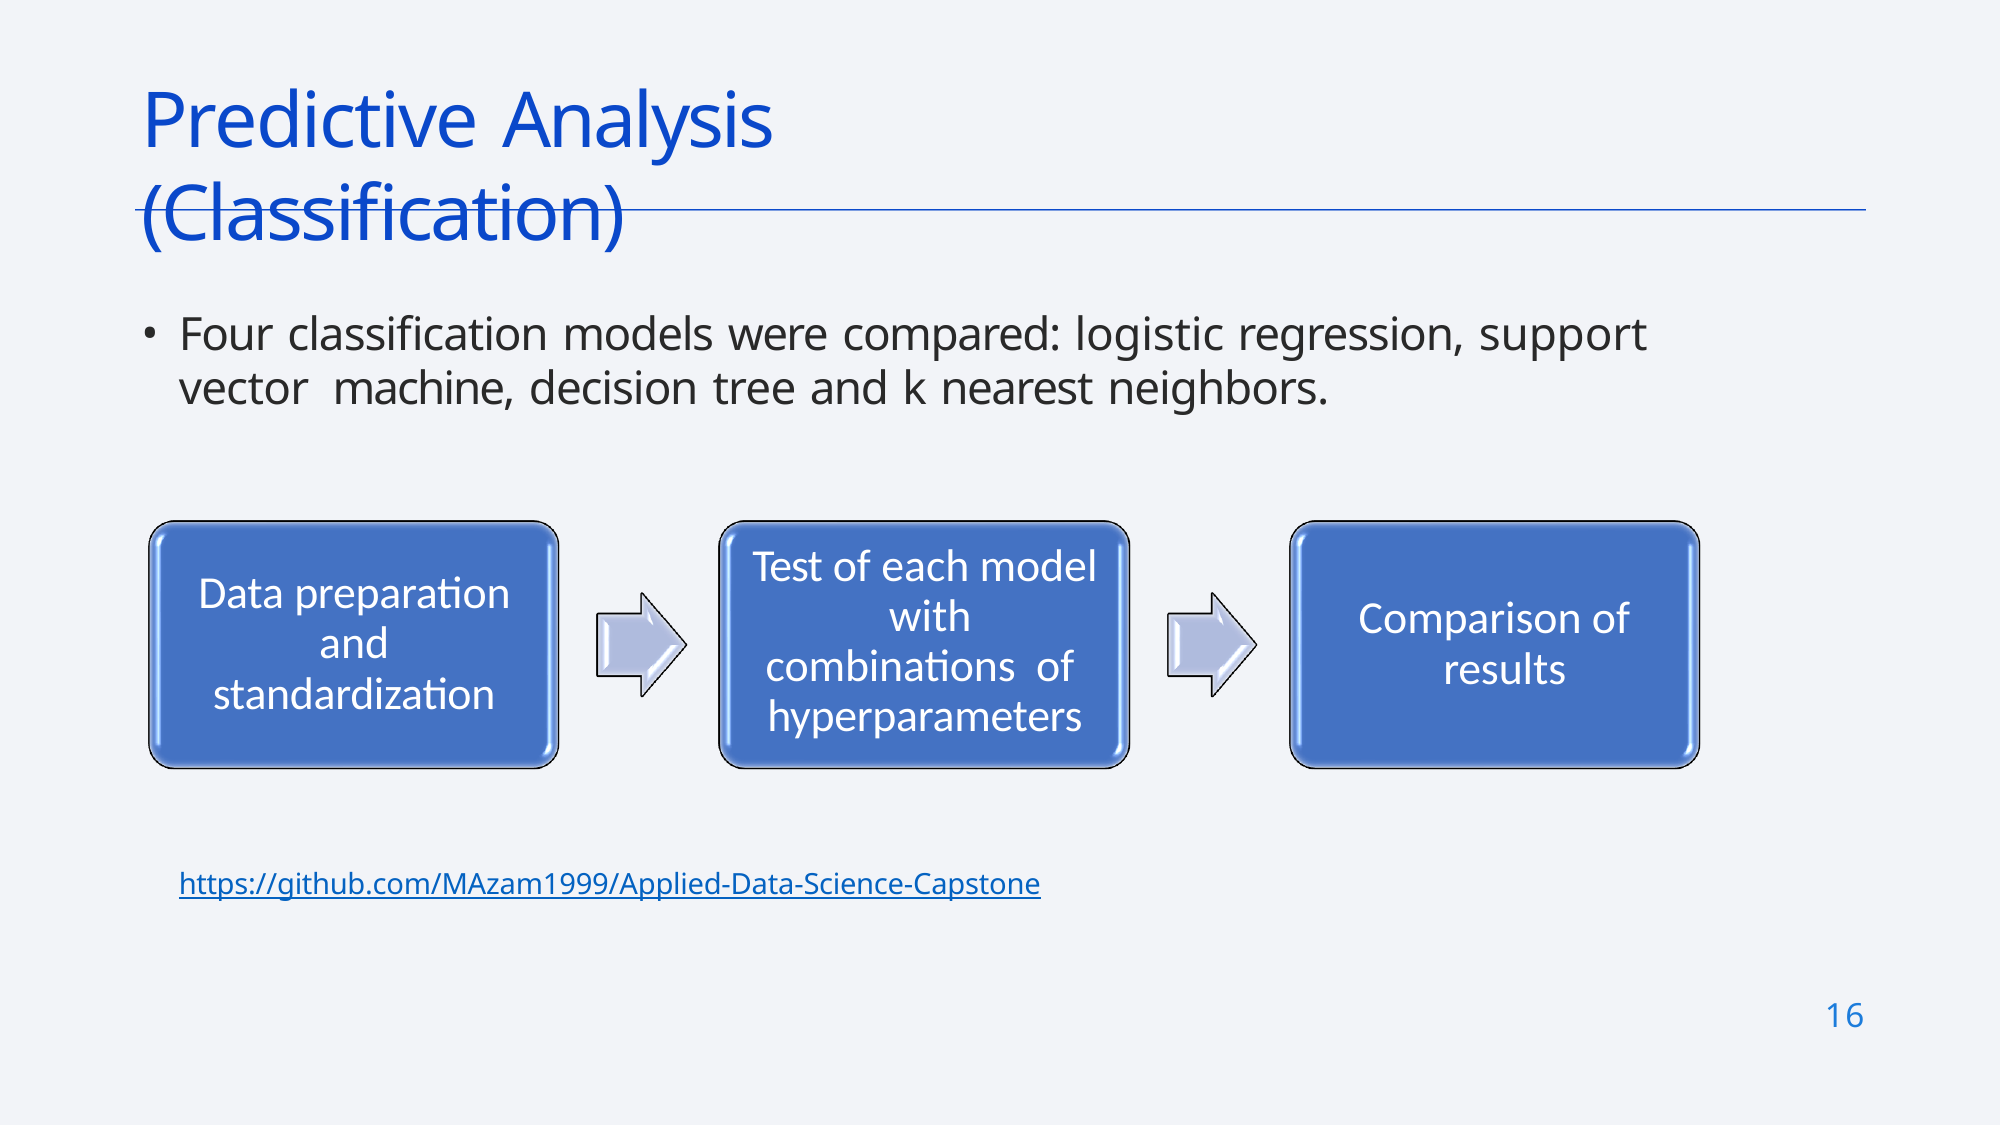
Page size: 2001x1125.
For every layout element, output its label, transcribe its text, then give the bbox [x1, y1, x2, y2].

title Predictive Analysis (Classification) [139, 68, 1247, 259]
slide_number 16 [1818, 1001, 1872, 1125]
picture [0, 0, 2000, 1125]
text_box Four classification models were compared: logistic regression, support vector machine, decision tree and k nearest neighbors. [139, 302, 1691, 415]
text_box https://github.com/MAzam1999/Applied-Data-Science-Capstone [139, 863, 1599, 901]
